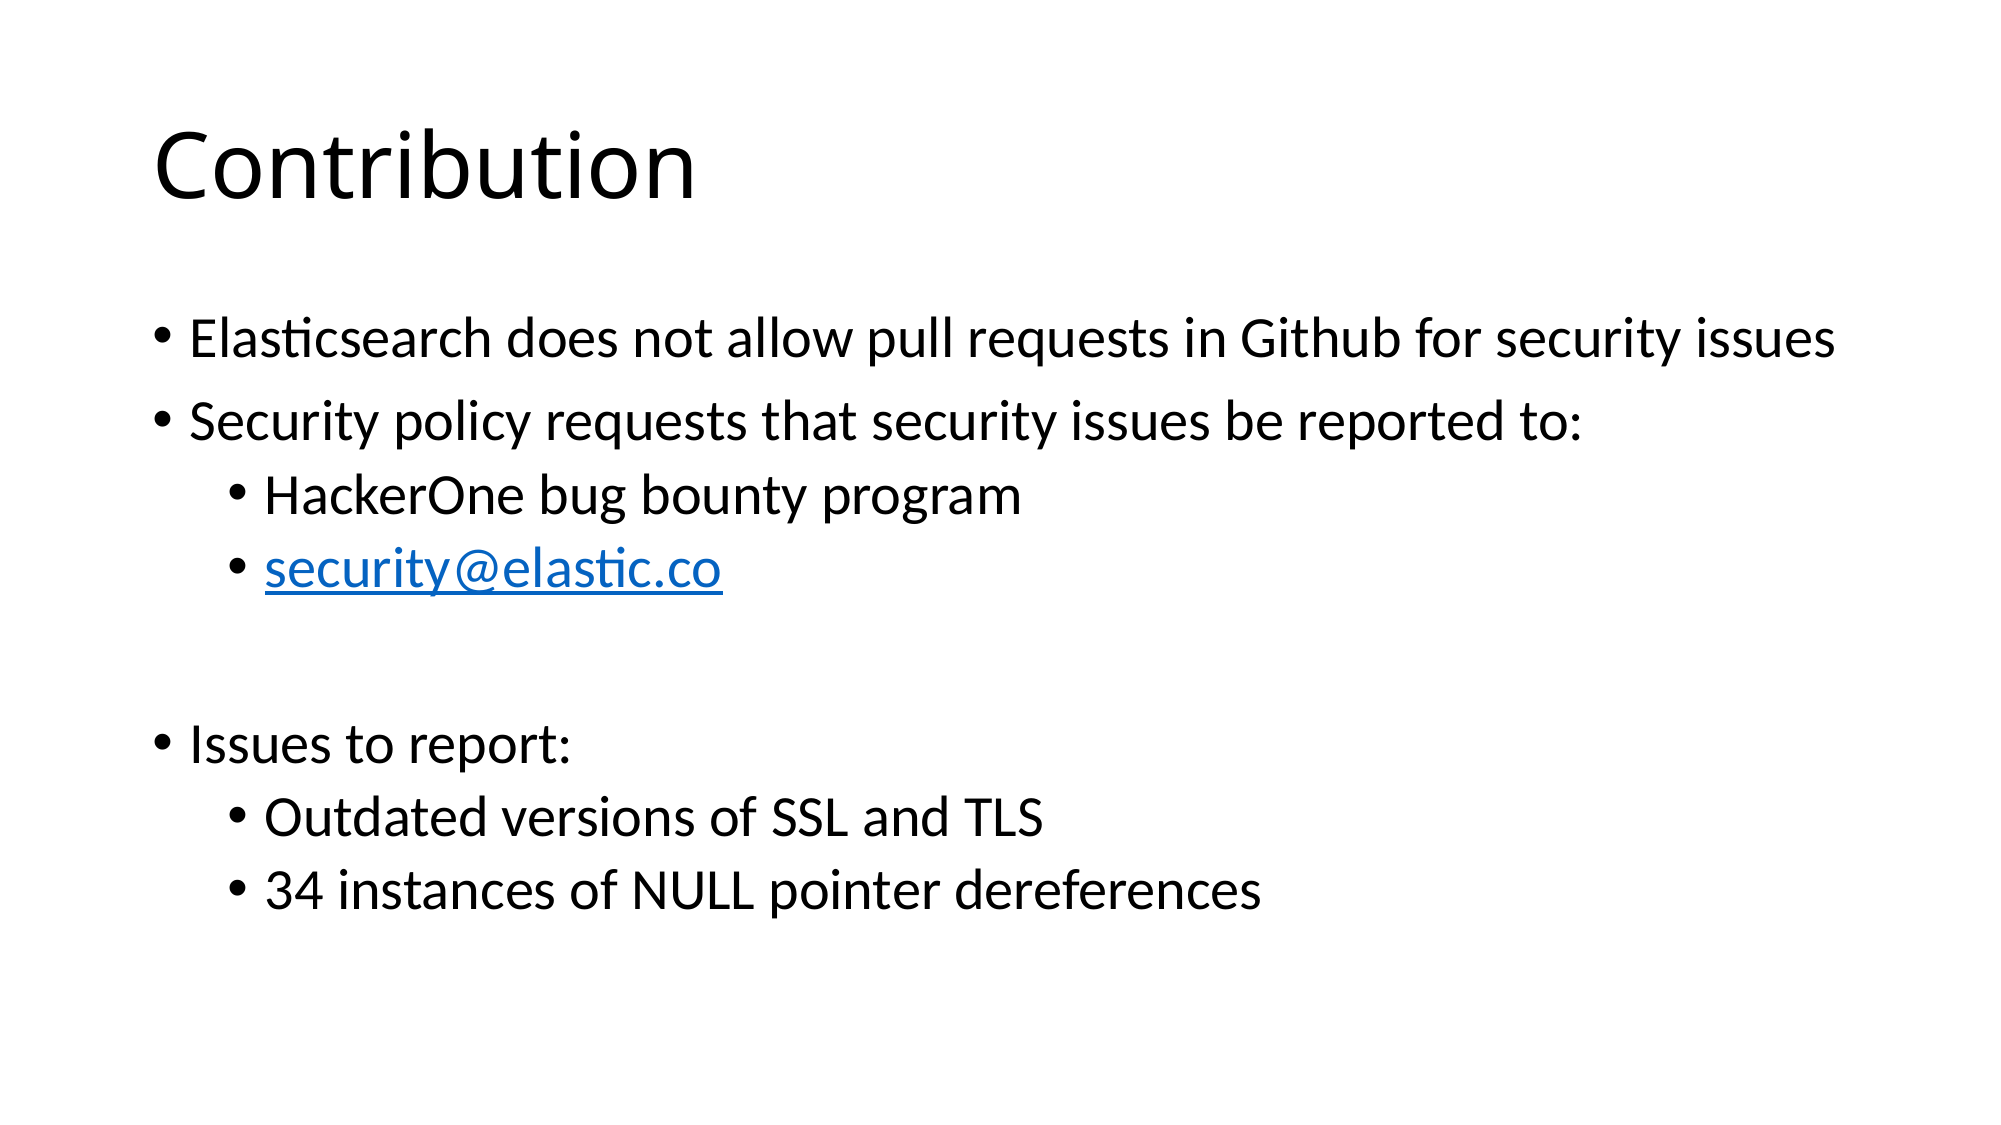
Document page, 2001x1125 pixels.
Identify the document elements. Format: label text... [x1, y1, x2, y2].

list Elasticsearch does not allow pull requests in Github for security issues Security policy requests that security issues be reported to: HackerOne bug bounty program security@elastic.co Issues to report: Outdated versions of SSL and TLS 34 instances of NULL pointer dereferences [137, 299, 1863, 1014]
title Contribution [137, 59, 1863, 278]
